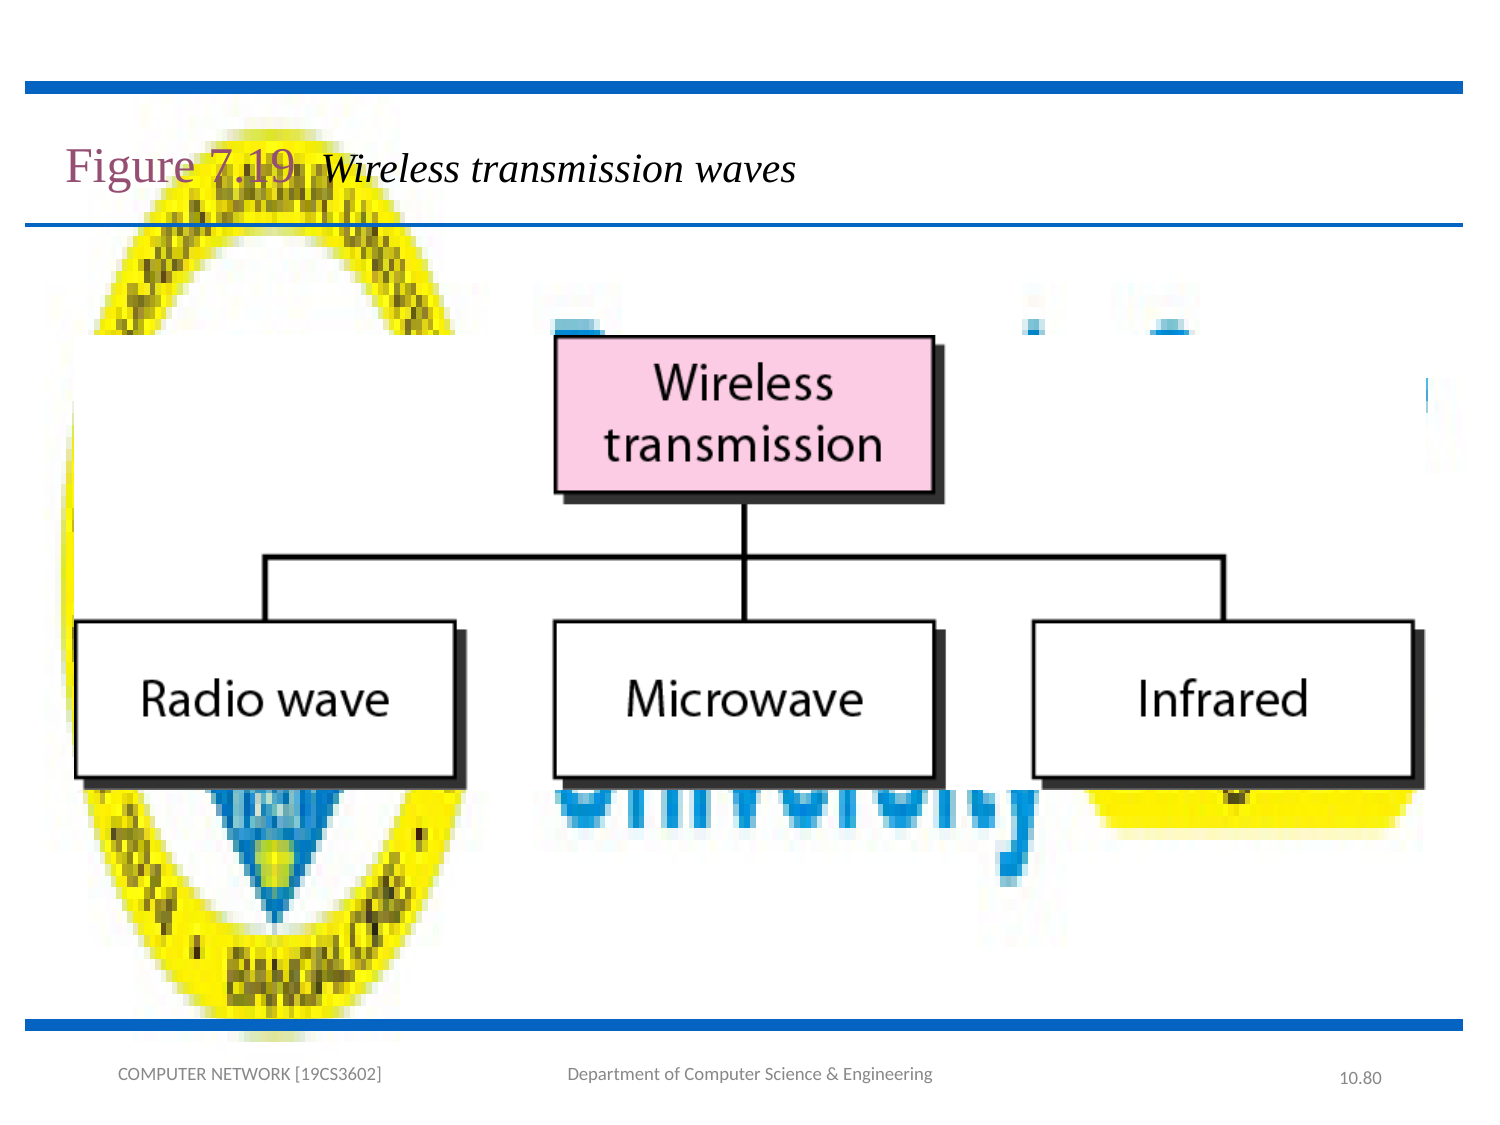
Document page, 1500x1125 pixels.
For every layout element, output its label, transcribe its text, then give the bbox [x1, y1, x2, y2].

footer Department of Computer Science & Engineering [496, 1042, 1004, 1103]
slide_number COMPUTER NETWORK [19CS3602] [103, 1042, 441, 1103]
picture [0, 0, 1500, 1125]
text_box Figure 7.19 Wireless transmission waves [49, 124, 836, 200]
slide_number 10.‹#› [1059, 1042, 1397, 1103]
